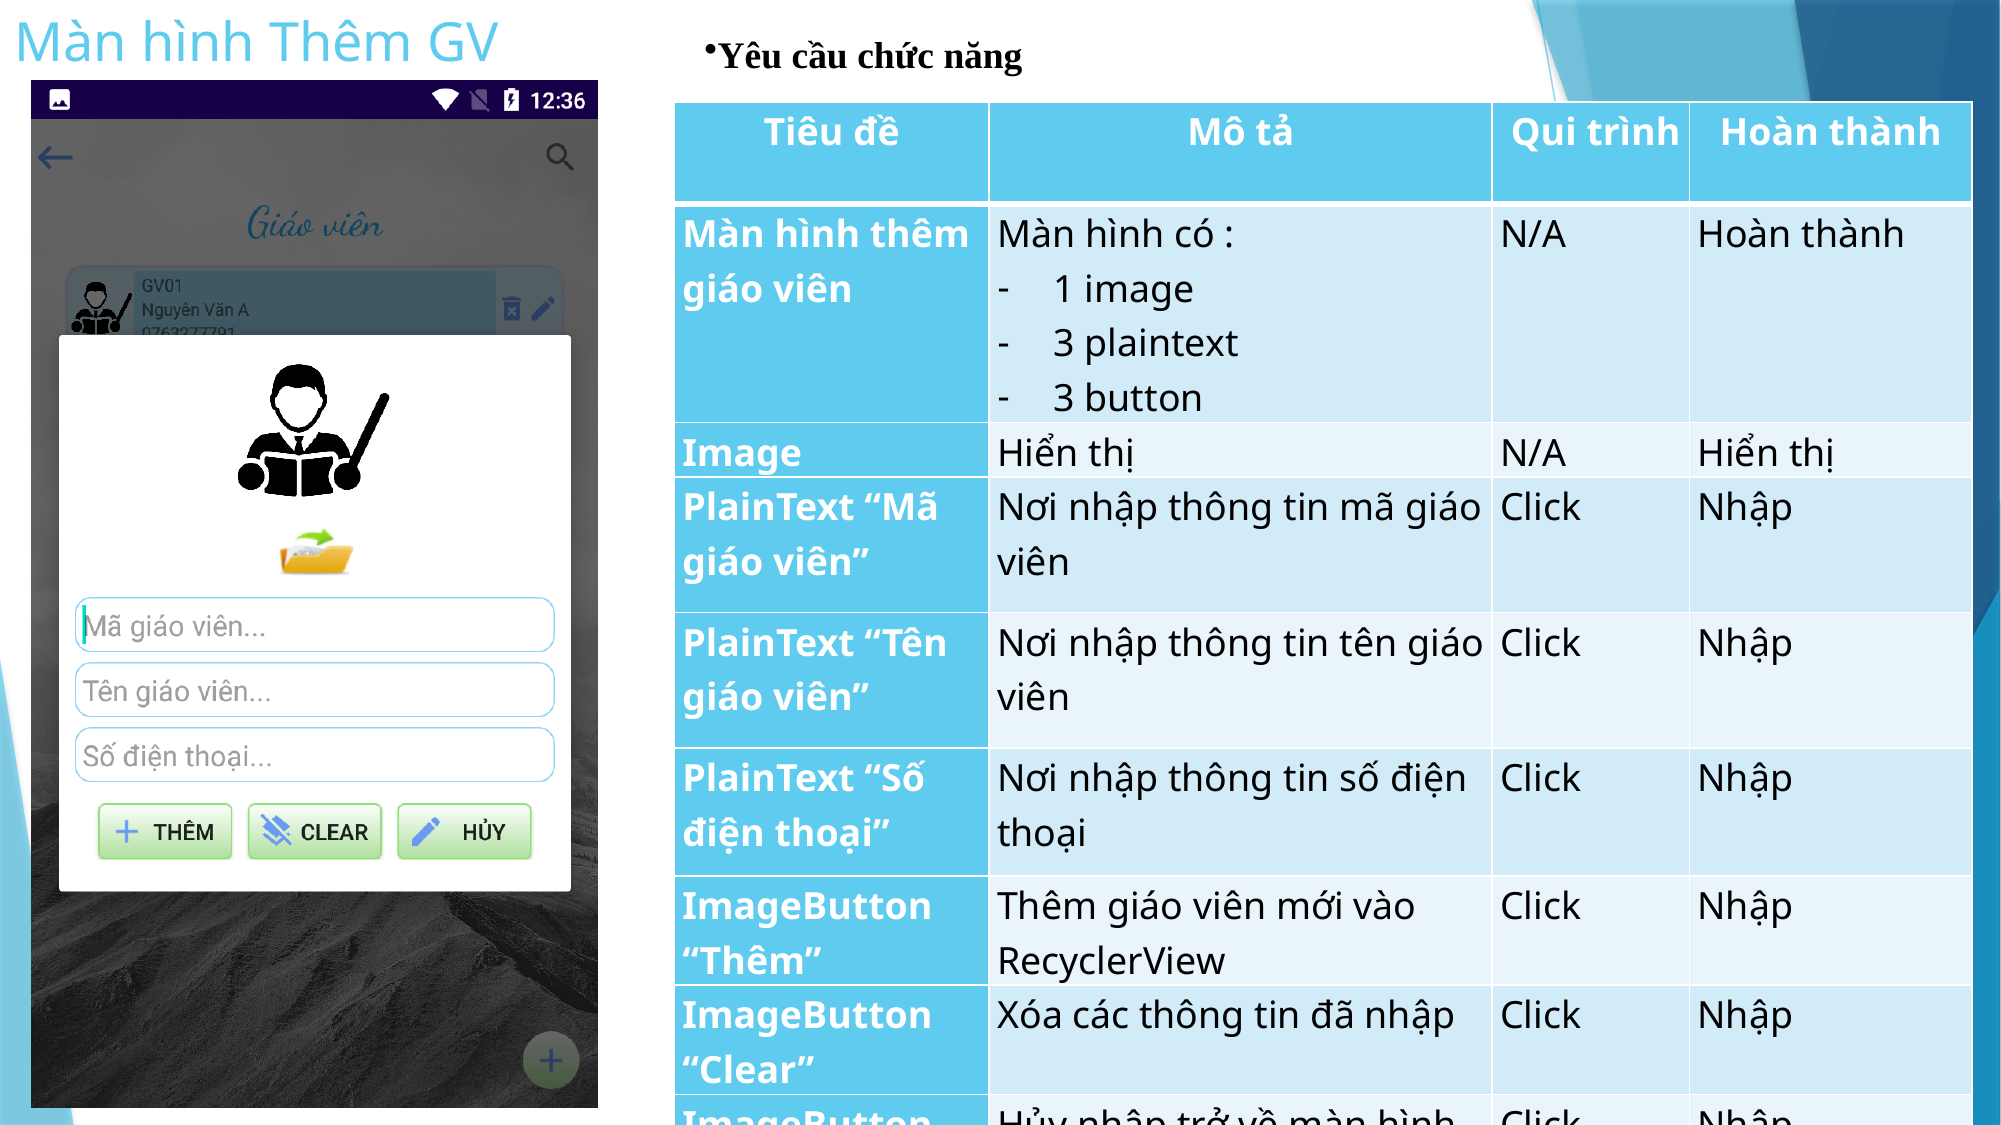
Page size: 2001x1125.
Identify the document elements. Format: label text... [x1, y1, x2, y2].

table_cell Click [1493, 478, 1689, 612]
table_cell Click [1493, 613, 1689, 747]
table_cell ImageButton “Hủy” [675, 1095, 988, 1125]
picture [31, 79, 599, 1108]
table_cell N/A [1493, 423, 1689, 476]
table_cell Click [1493, 749, 1689, 875]
table_cell Màn hình có : 1 image 3 plaintext 3 button [990, 207, 1491, 422]
table_cell Xóa các thông tin đã nhập [990, 986, 1491, 1094]
table_cell ImageButton “Thêm” [675, 877, 988, 984]
table_cell Hủy nhập trở về màn hình giáo viên [990, 1095, 1491, 1125]
text_box Yêu cầu chức năng [689, 23, 1038, 84]
table_cell Hiển thị [1690, 423, 1971, 476]
table_header Hoàn thành [1690, 103, 1971, 201]
table_cell Thêm giáo viên mới vào RecyclerView [990, 877, 1491, 984]
table_cell Click [1493, 1095, 1689, 1125]
table_cell Nhập [1690, 749, 1971, 875]
table_cell N/A [1493, 207, 1689, 422]
table_cell Click [1493, 986, 1689, 1094]
table_cell ImageButton “Clear” [675, 986, 988, 1094]
table_cell PlainText “Mã giáo viên” [675, 478, 988, 612]
table_cell Hoàn thành [1690, 207, 1971, 422]
text_box Màn hình Thêm GV [0, 0, 1650, 80]
table_header Tiêu đề [675, 103, 988, 201]
table_header Mô tả [990, 103, 1491, 201]
table_cell Nơi nhập thông tin mã giáo viên [990, 478, 1491, 612]
table_cell Nhập [1690, 613, 1971, 747]
table_cell PlainText “Tên giáo viên” [675, 613, 988, 747]
table_cell Nơi nhập thông tin số điện thoại [990, 749, 1491, 875]
table_cell Nơi nhập thông tin tên giáo viên [990, 613, 1491, 747]
table_cell Nhập [1690, 1095, 1971, 1125]
table_cell Nhập [1690, 877, 1971, 984]
table_cell Image [675, 423, 988, 476]
table_cell Màn hình thêm giáo viên [675, 207, 988, 422]
table_cell Click [1493, 877, 1689, 984]
table_cell Hiển thị [990, 423, 1491, 476]
table_cell Nhập [1690, 986, 1971, 1094]
table_cell PlainText “Số điện thoại” [675, 749, 988, 875]
table_header Qui trình [1493, 103, 1689, 201]
table_cell Nhập [1690, 478, 1971, 612]
